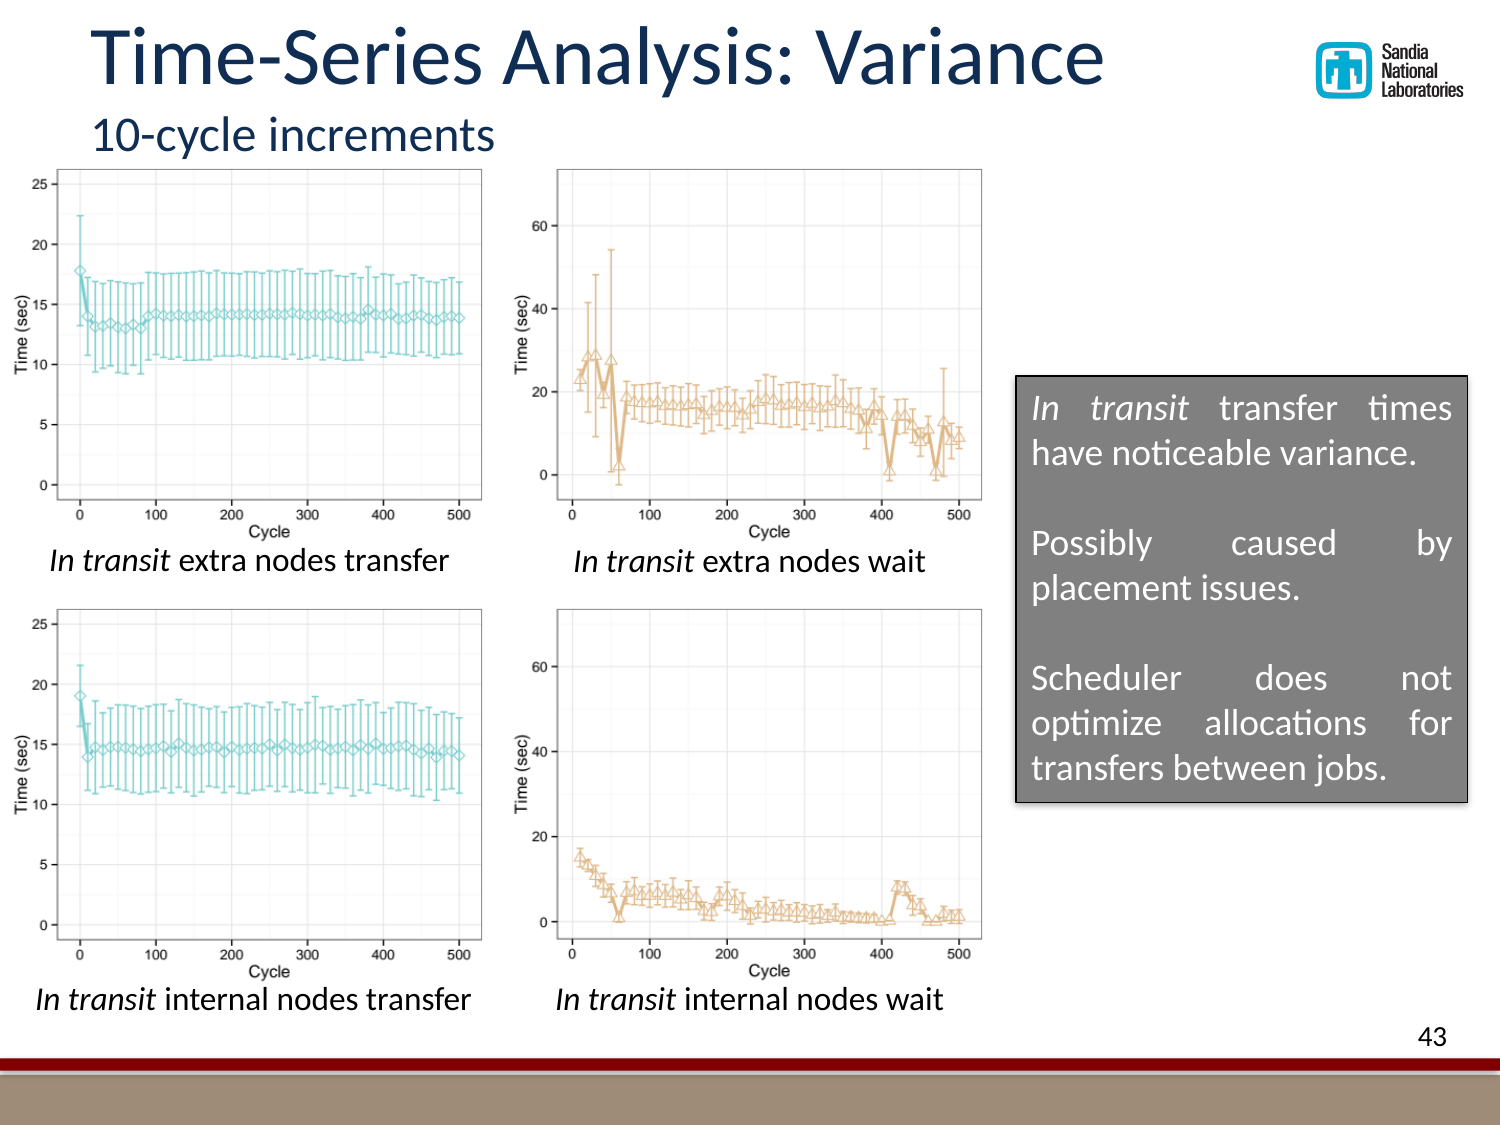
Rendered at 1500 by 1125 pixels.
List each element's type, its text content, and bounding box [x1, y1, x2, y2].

slide_number 43 [1362, 1009, 1463, 1072]
picture [1426, 37, 1467, 105]
picture [0, 588, 1000, 990]
text_box In transit internal nodes wait [540, 997, 960, 1025]
text_box In transit extra nodes wait [558, 558, 942, 587]
text_box In transit extra nodes transfer [34, 558, 465, 586]
text_box In transit transfer times have noticeable variance. Possibly caused by placement issues. Scheduler does not optimize allocations for transfers between jobs. [1015, 375, 1468, 803]
text_box In transit internal nodes transfer [20, 998, 488, 1025]
picture [0, 149, 1000, 550]
title Time-Series Analysis: Variance 10-cycle increments [74, 0, 1426, 163]
